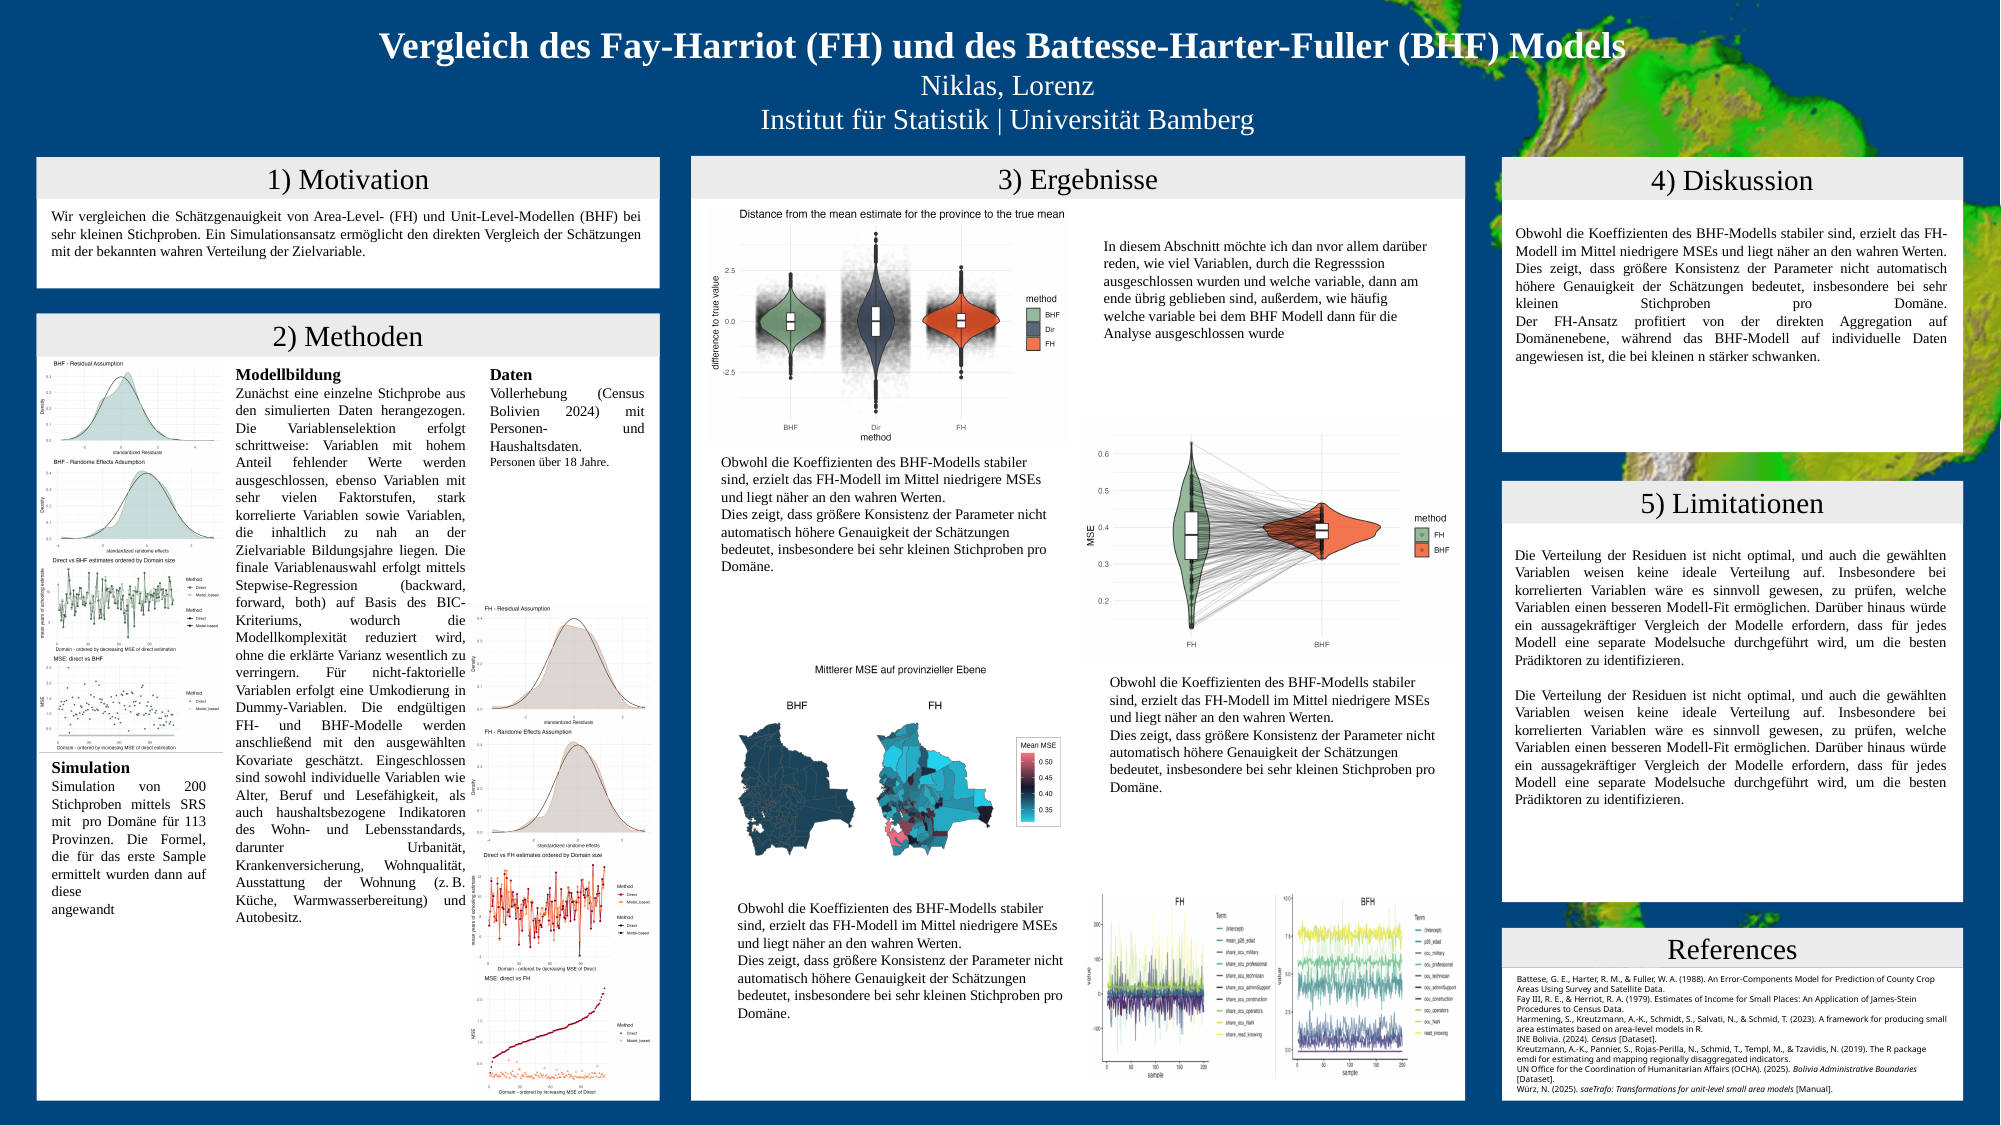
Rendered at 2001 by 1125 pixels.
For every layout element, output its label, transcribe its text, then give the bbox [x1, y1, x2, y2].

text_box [690, 155, 1466, 198]
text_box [1501, 927, 1964, 1102]
picture [1081, 413, 1459, 665]
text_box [36, 313, 661, 1102]
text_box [36, 355, 660, 976]
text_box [36, 156, 661, 289]
picture [1380, 0, 2001, 1107]
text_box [690, 198, 1468, 1102]
text_box Vergleich des Fay-Harriot (FH) und des Battesse-Harter-Fuller (BHF) Models Niklas, Lorenz Institut für Statistik | Universität Bamberg [7, 13, 1380, 144]
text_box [1501, 156, 1964, 453]
picture [727, 660, 1074, 892]
picture [706, 204, 1070, 447]
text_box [38, 358, 655, 1098]
